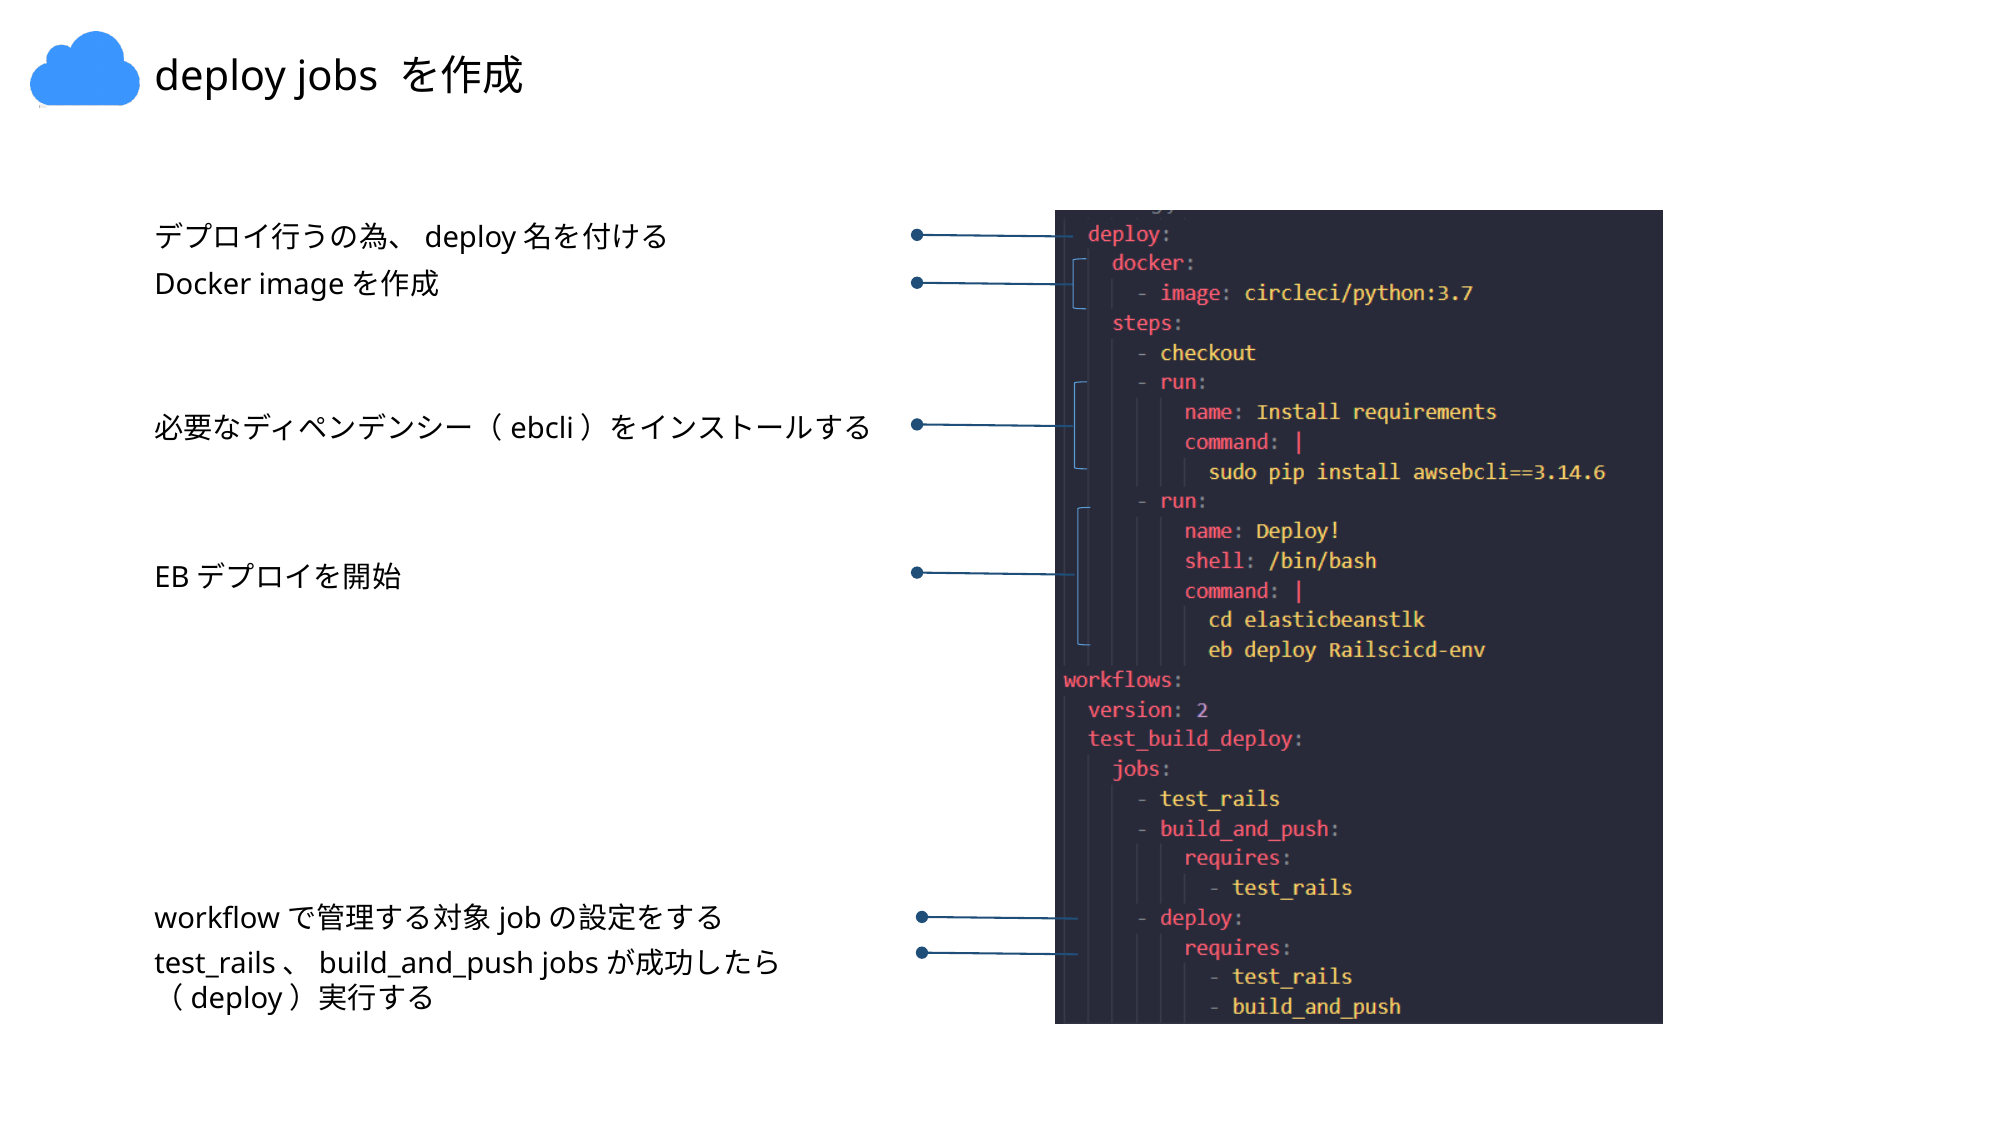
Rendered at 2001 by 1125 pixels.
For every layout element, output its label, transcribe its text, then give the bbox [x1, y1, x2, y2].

text_box [915, 946, 1055, 959]
text_box test_rails、build_and_push jobsが成功したら（deploy）実行する [139, 937, 898, 1023]
text_box [910, 228, 1055, 242]
text_box 必要なディペンデンシー（ebcli）をインストールする [139, 401, 898, 452]
text_box deploy jobs を作成 [140, 41, 1851, 107]
text_box デプロイ行うの為、deploy名を付ける [139, 210, 898, 258]
text_box workflowで管理する対象jobの設定をする [139, 891, 898, 937]
text_box [910, 276, 1055, 289]
text_box [915, 910, 1055, 924]
picture [30, 31, 140, 108]
text_box Docker imageを作成 [139, 258, 898, 309]
text_box [910, 418, 1055, 431]
text_box [910, 566, 1055, 579]
picture [1055, 210, 1663, 1024]
text_box EBデプロイを開始 [139, 551, 898, 601]
